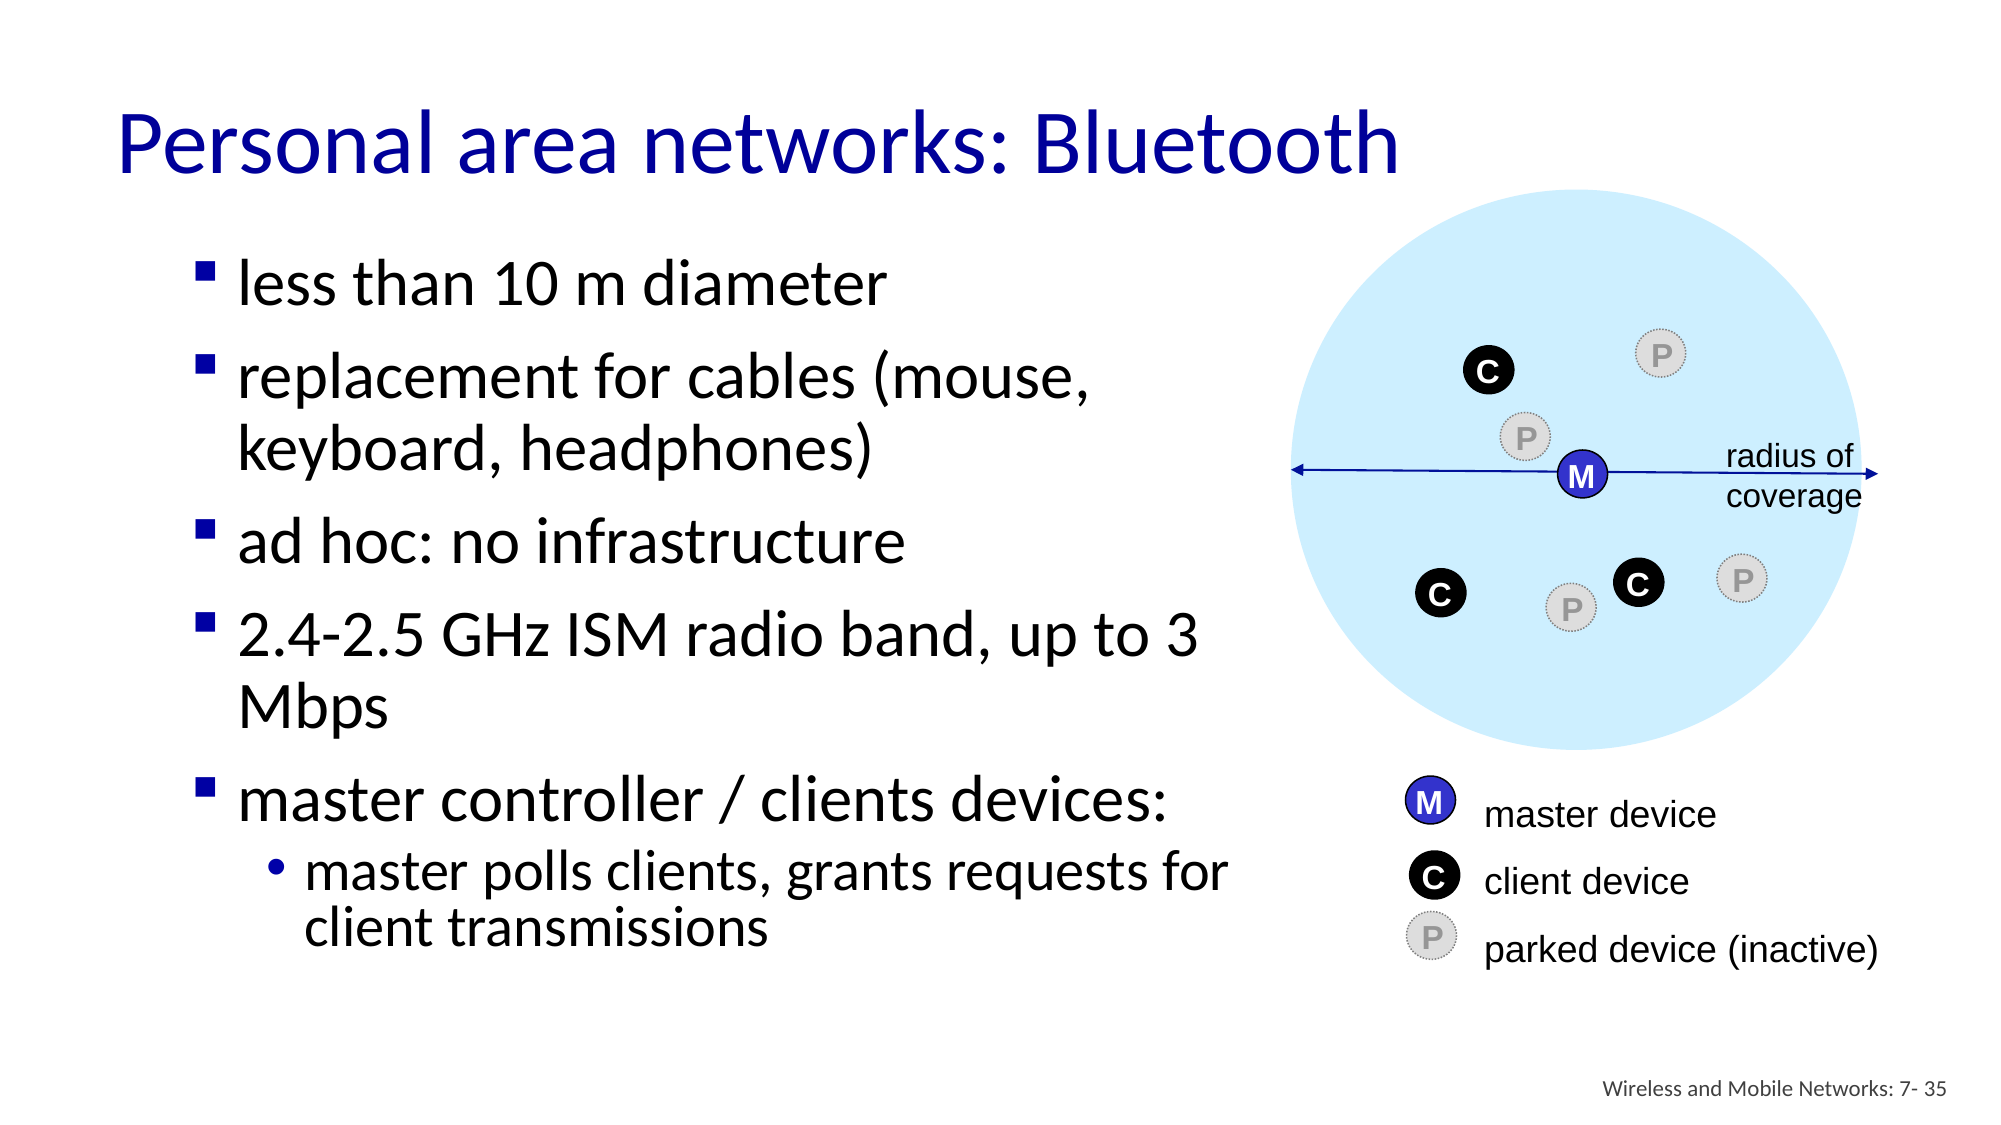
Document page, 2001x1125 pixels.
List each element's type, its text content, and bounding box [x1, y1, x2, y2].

text_box [1290, 189, 1859, 469]
text_box radius of coverage [1711, 426, 1879, 469]
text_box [1546, 580, 1597, 636]
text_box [1552, 447, 1608, 503]
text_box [1500, 409, 1551, 466]
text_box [1400, 759, 1897, 979]
text_box radius of coverage [1711, 475, 1879, 522]
text_box [1290, 475, 1857, 750]
title Personal area networks: Bluetooth [101, 70, 1827, 218]
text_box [1635, 326, 1686, 382]
text_box less than 10 m diameter replacement for cables (mouse, keyboard, headphones) ad hoc: no infrastructure 2.4-2.5 GHz ISM radio band, up to 3 Mbps master controller / clients devices: master polls clients, grants requests for client transmissions [175, 240, 1303, 1071]
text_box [1611, 555, 1664, 611]
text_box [1461, 343, 1514, 399]
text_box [1716, 551, 1768, 607]
slide_number Wireless and Mobile Networks: 7- [1512, 1056, 1963, 1117]
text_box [1413, 566, 1466, 622]
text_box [1608, 469, 1879, 475]
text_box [1290, 469, 1552, 475]
